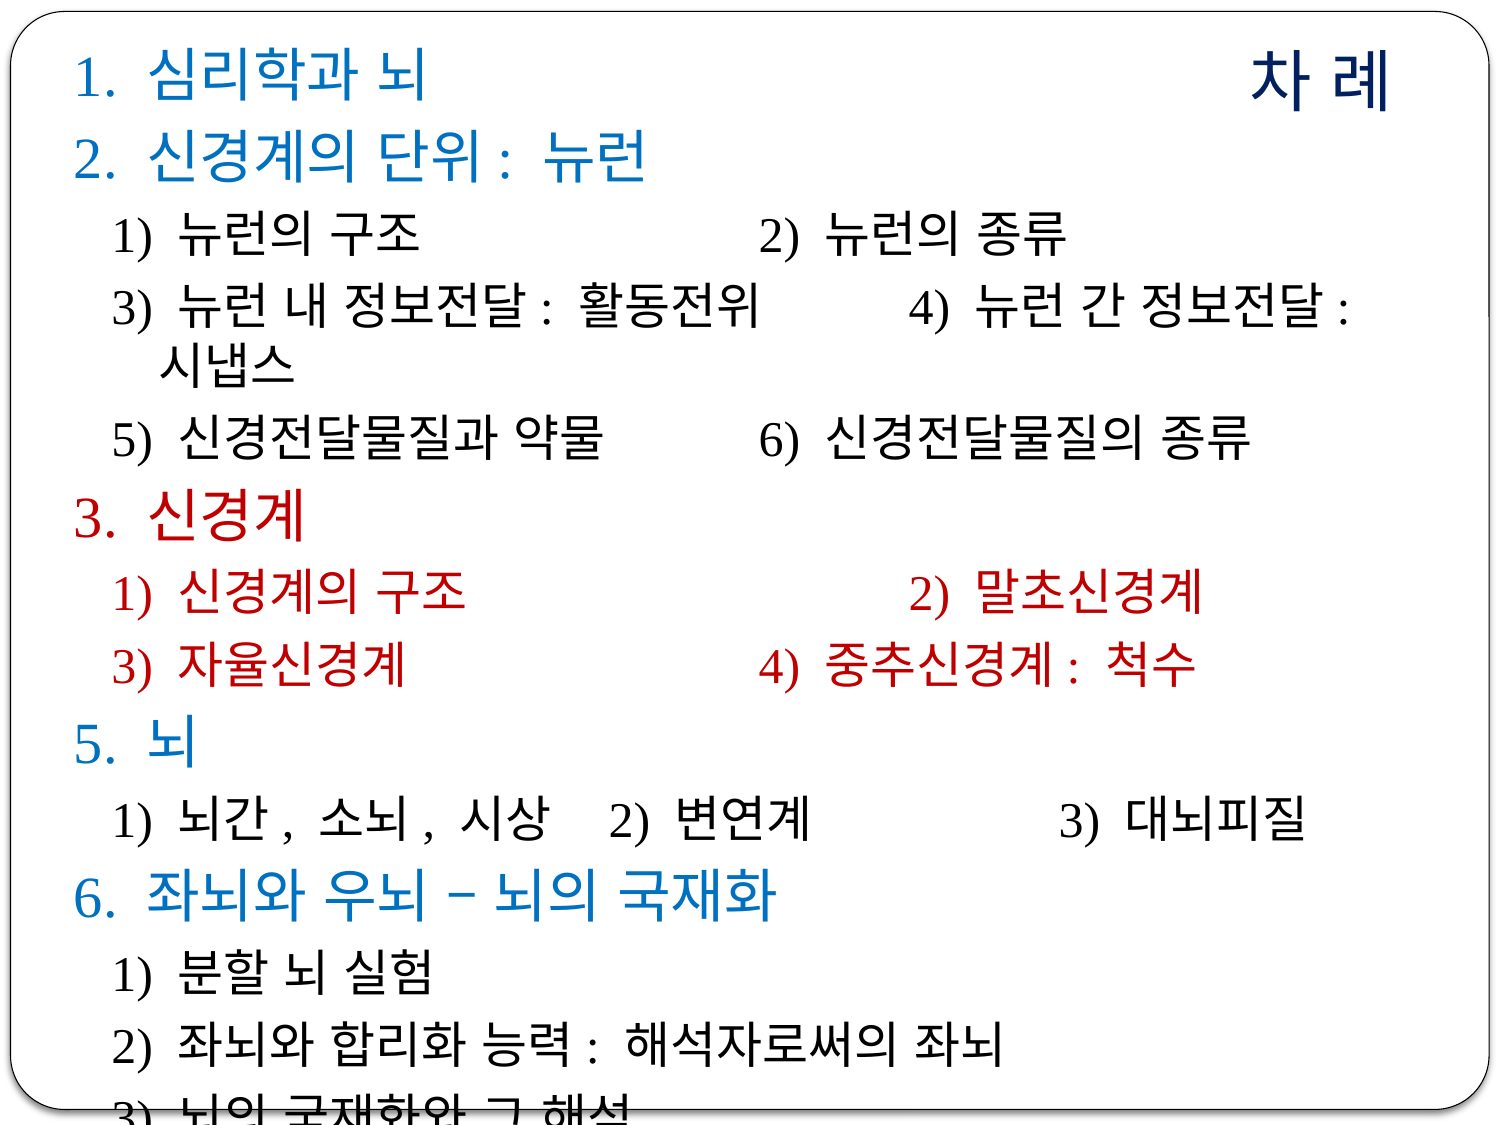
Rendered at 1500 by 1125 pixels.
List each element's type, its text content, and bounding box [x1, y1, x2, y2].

list 1. 심리학과 뇌 2. 신경계의 단위: 뉴런 1) 뉴런의 구조 2) 뉴런의 종류 3) 뉴런 내 정보전달: 활동전위 4) 뉴런 간 정보전달: 시냅스 5) 신경전달물질과 약물 6) 신경전달물질의 종류 3. 신경계 1) 신경계의 구조 2) 말초신경계 3) 자율신경계 4) 중추신경계: 척수 5. 뇌 1) 뇌간, 소뇌, 시상 2) 변연계 3) 대뇌피질 6. 좌뇌와 우뇌 – 뇌의 국재화 1) 분할 뇌 실험 2) 좌뇌와 합리화 능력: 해석자로써의 좌뇌 3) 뇌의 국재화와 그 해석 [41, 30, 1471, 1071]
